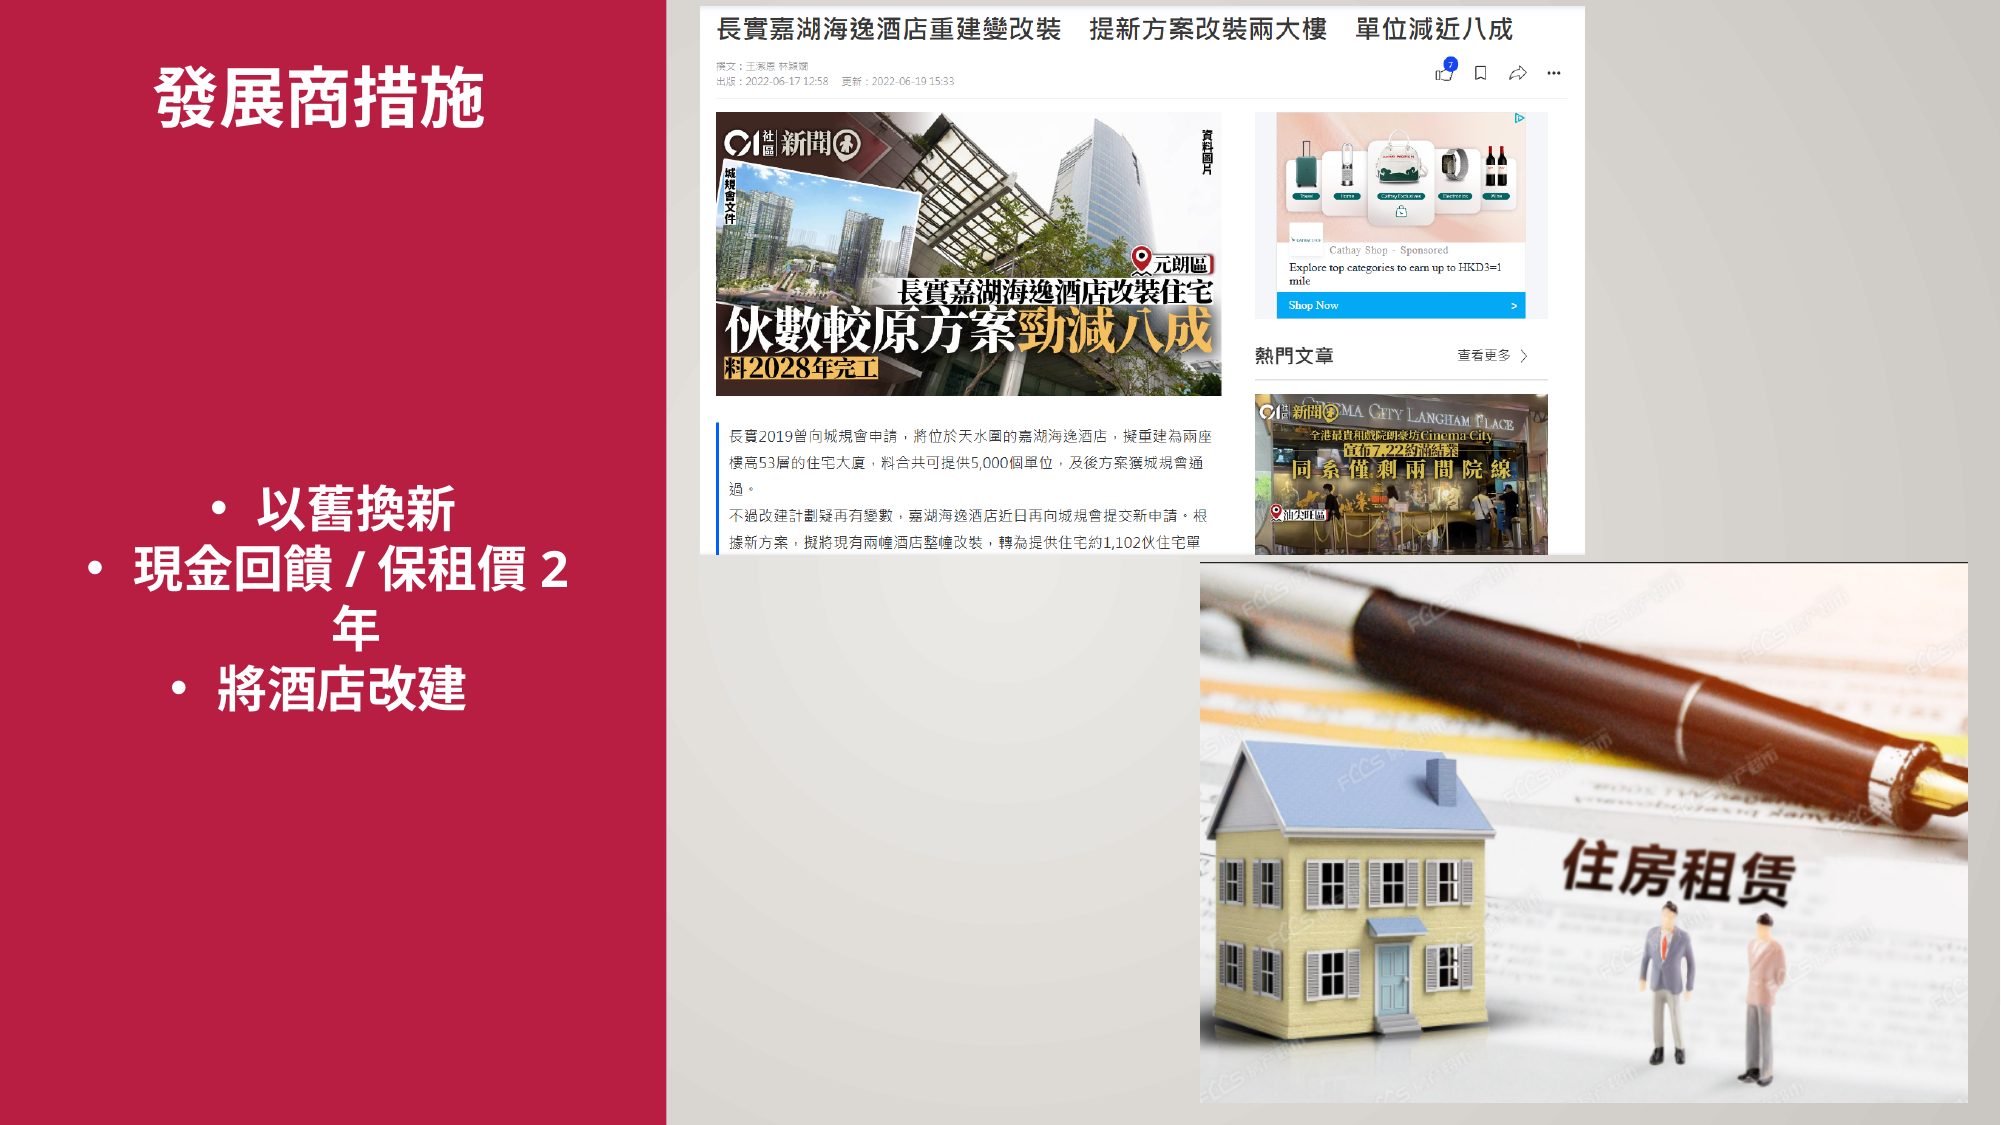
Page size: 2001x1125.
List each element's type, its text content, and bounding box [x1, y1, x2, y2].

text_box [668, 0, 2000, 1125]
text_box 以舊換新 現金回饋/保租價2年 將酒店改建 [67, 395, 600, 951]
text_box [0, 0, 668, 1125]
picture [1200, 562, 1968, 1103]
title 發展商措施 [137, 57, 585, 170]
picture [699, 6, 1585, 555]
